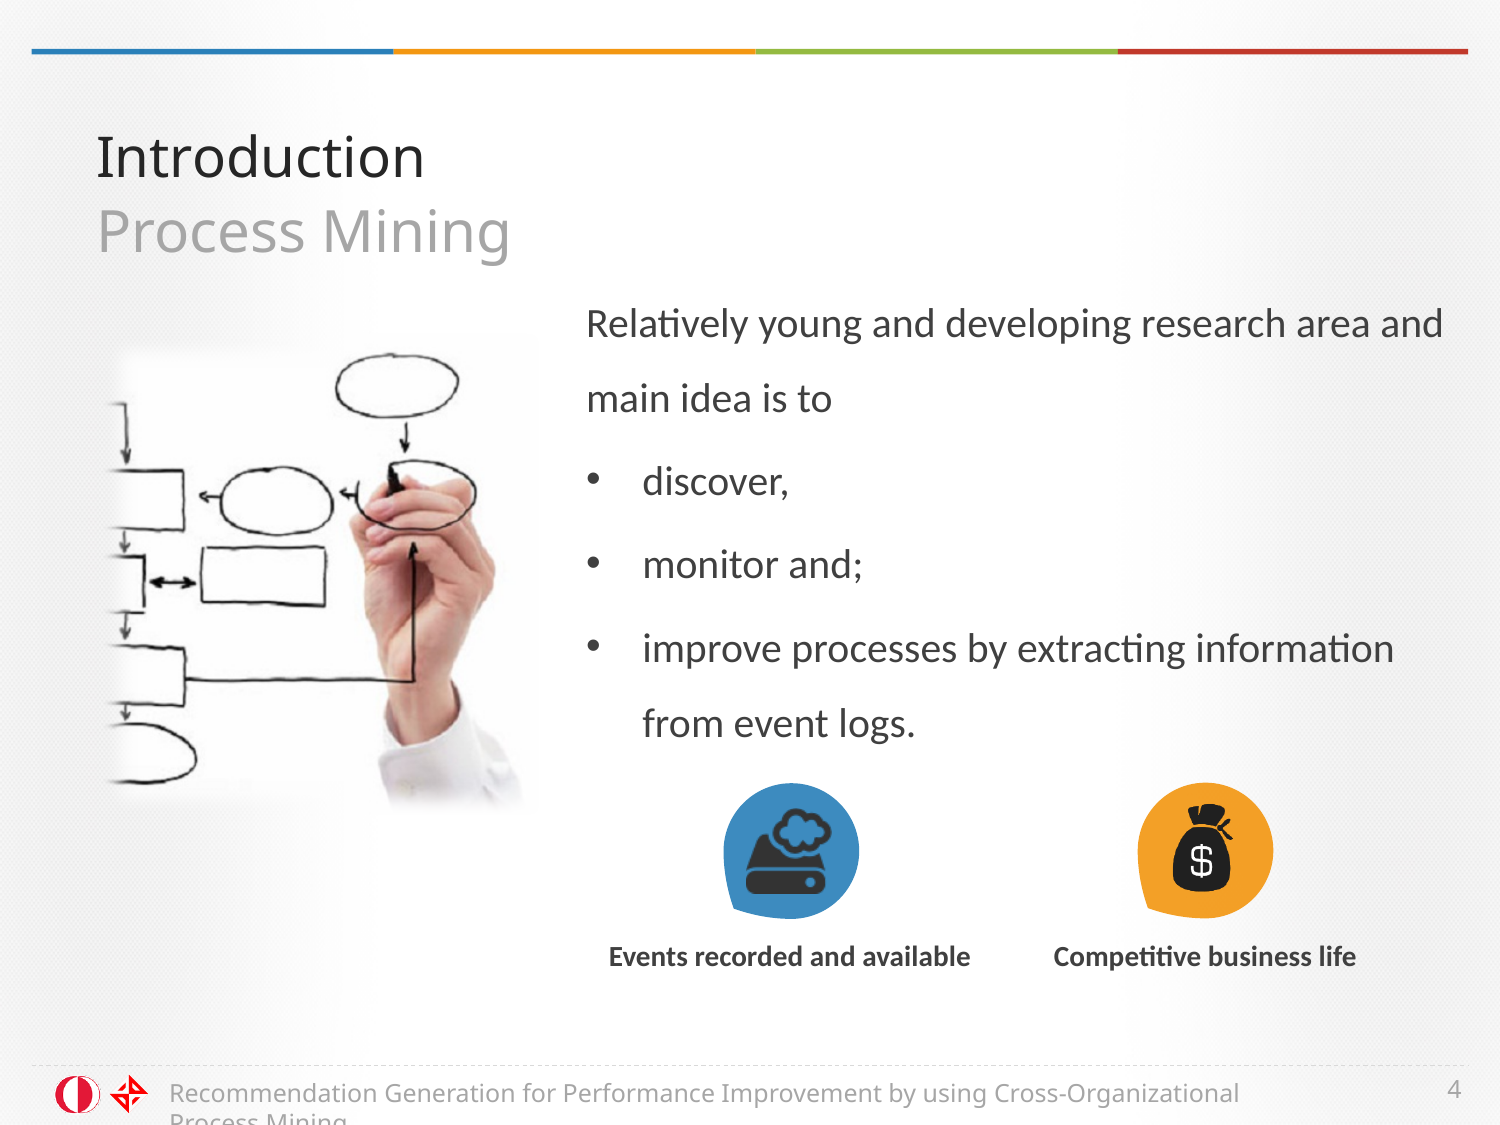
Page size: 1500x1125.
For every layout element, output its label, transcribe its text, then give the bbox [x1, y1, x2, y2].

picture [179, 1116, 267, 1125]
picture [272, 1116, 281, 1125]
text_box Introduction [81, 114, 1500, 197]
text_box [997, 782, 1414, 981]
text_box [31, 48, 1469, 55]
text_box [582, 783, 997, 981]
picture [174, 1116, 181, 1123]
picture [0, 0, 1500, 1125]
text_box Process Mining [81, 186, 1249, 272]
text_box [31, 1065, 1477, 1116]
text_box Relatively young and developing research area and main idea is to discover, monitor and; improve processes by extracting information from event logs. [574, 264, 1467, 632]
